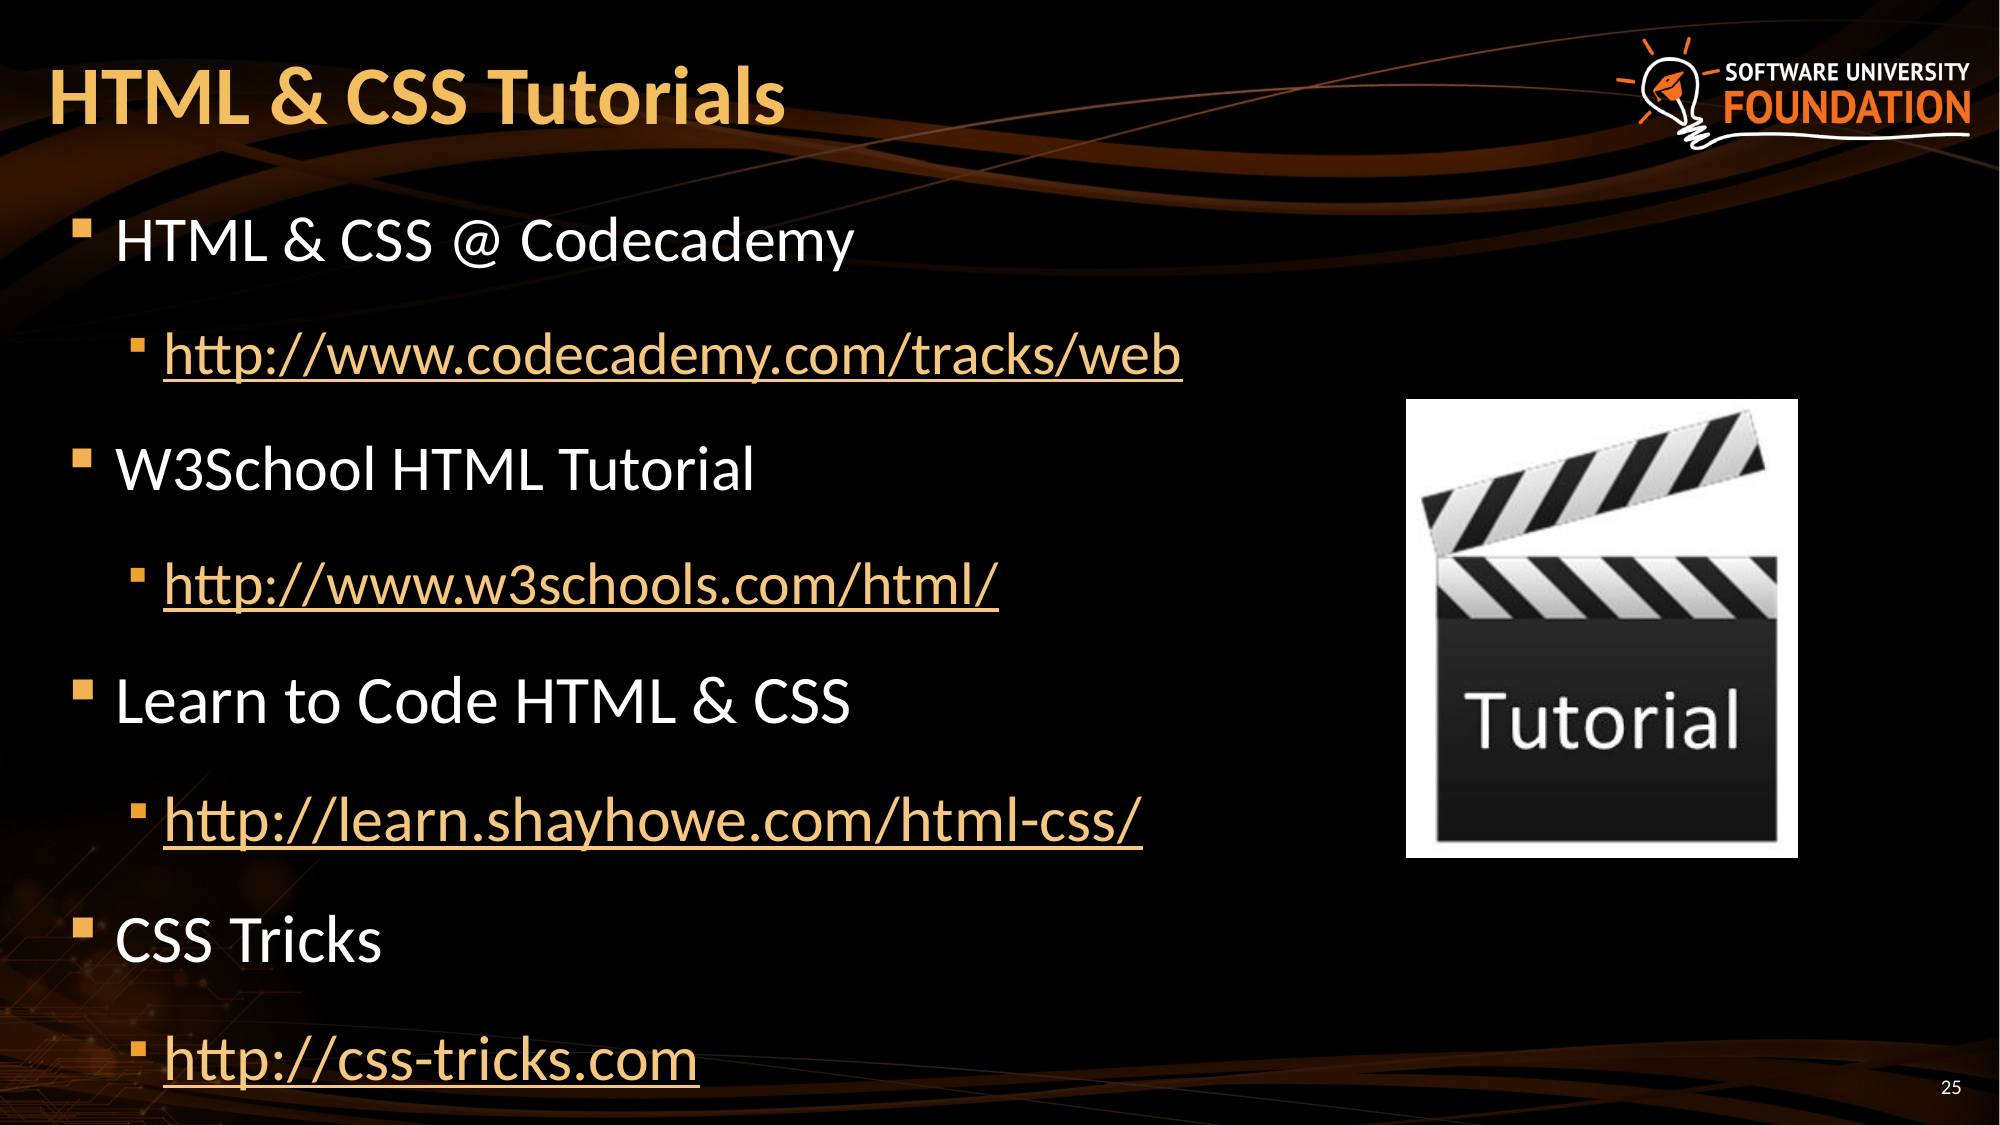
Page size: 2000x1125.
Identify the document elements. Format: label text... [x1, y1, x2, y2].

picture [0, 0, 2000, 1125]
slide_number 25 [1897, 1070, 1968, 1103]
title HTML & CSS Tutorials [30, 6, 1602, 189]
text_box HTML & CSS @ Codecademy http://www.codecademy.com/tracks/web W3School HTML Tutorial http://www.w3schools.com/html/ Learn to Code HTML & CSS http://learn.shayhowe.com/html-css/ CSS Tricks http://css-tricks.com [49, 199, 1949, 1103]
